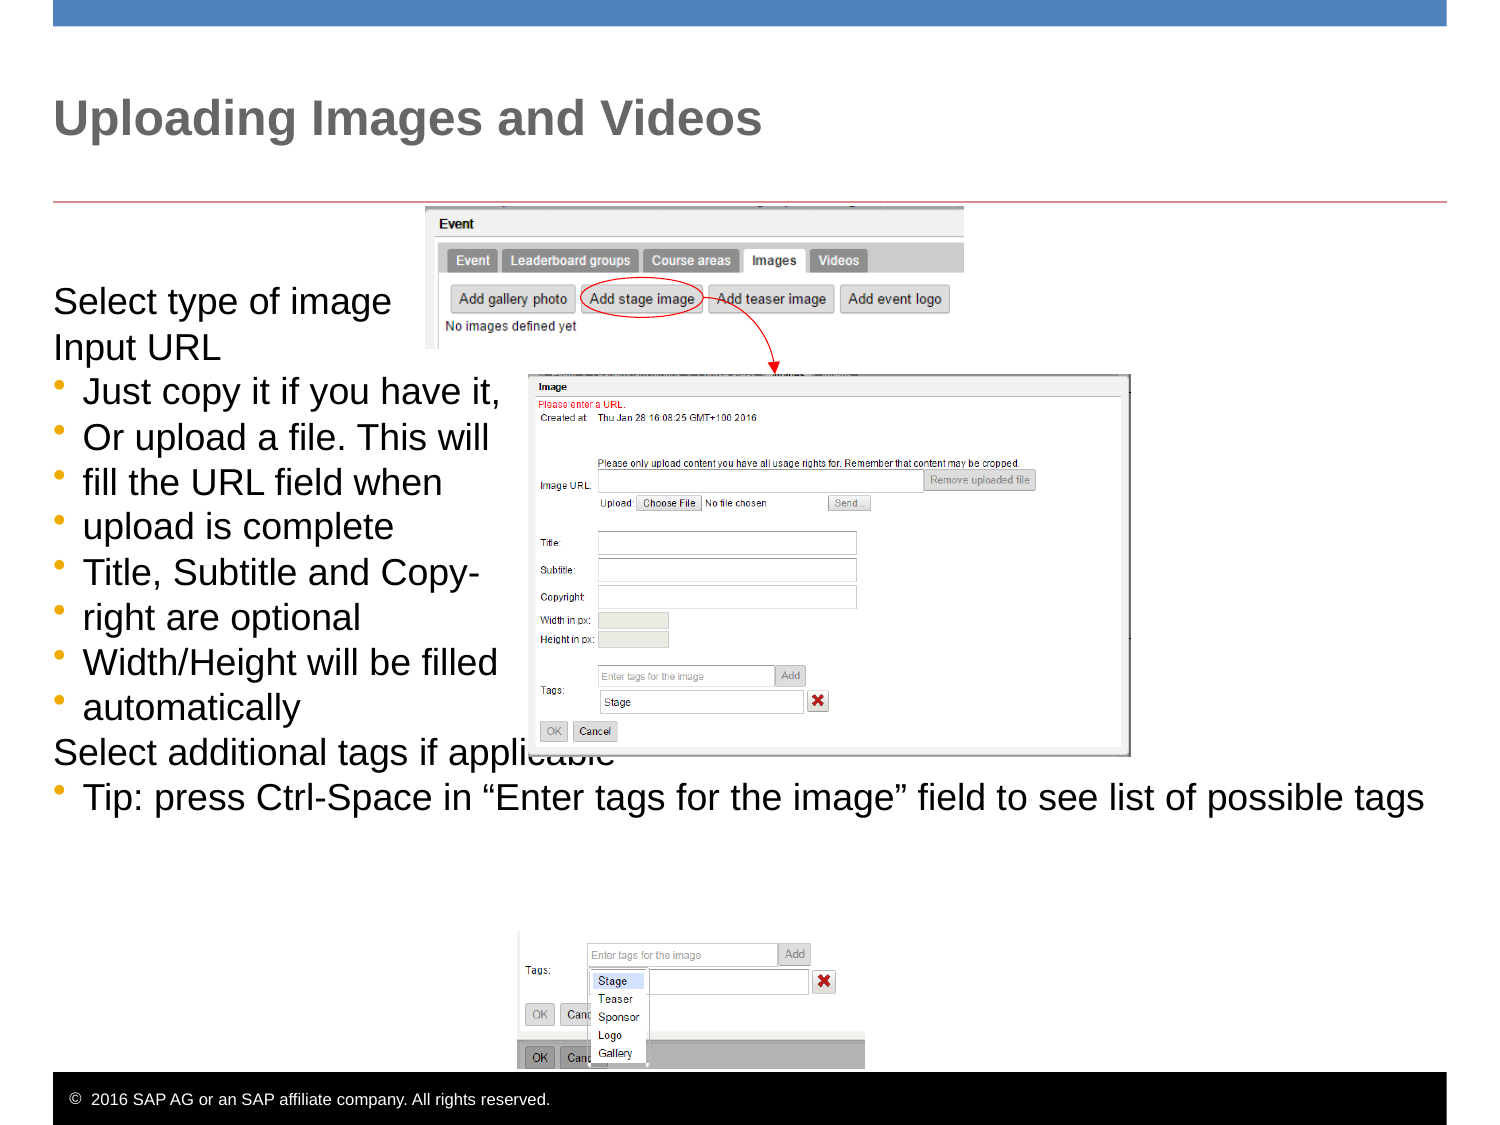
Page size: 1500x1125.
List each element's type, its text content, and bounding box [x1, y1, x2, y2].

text_box Select type of image Input URL Just copy it if you have it, Or upload a file. This will fill the URL field when upload is complete Title, Subtitle and Copy- right are optional Width/Height will be filled automatically Select additional tags if applicable Tip: press Ctrl-Space in “Enter tags for the image” field to see list of possible tags [53, 277, 1447, 907]
text_box Uploading Images and Videos [53, 53, 1447, 178]
picture [528, 374, 1132, 757]
picture [517, 931, 866, 1069]
text_box [767, 357, 780, 372]
picture [424, 206, 964, 349]
